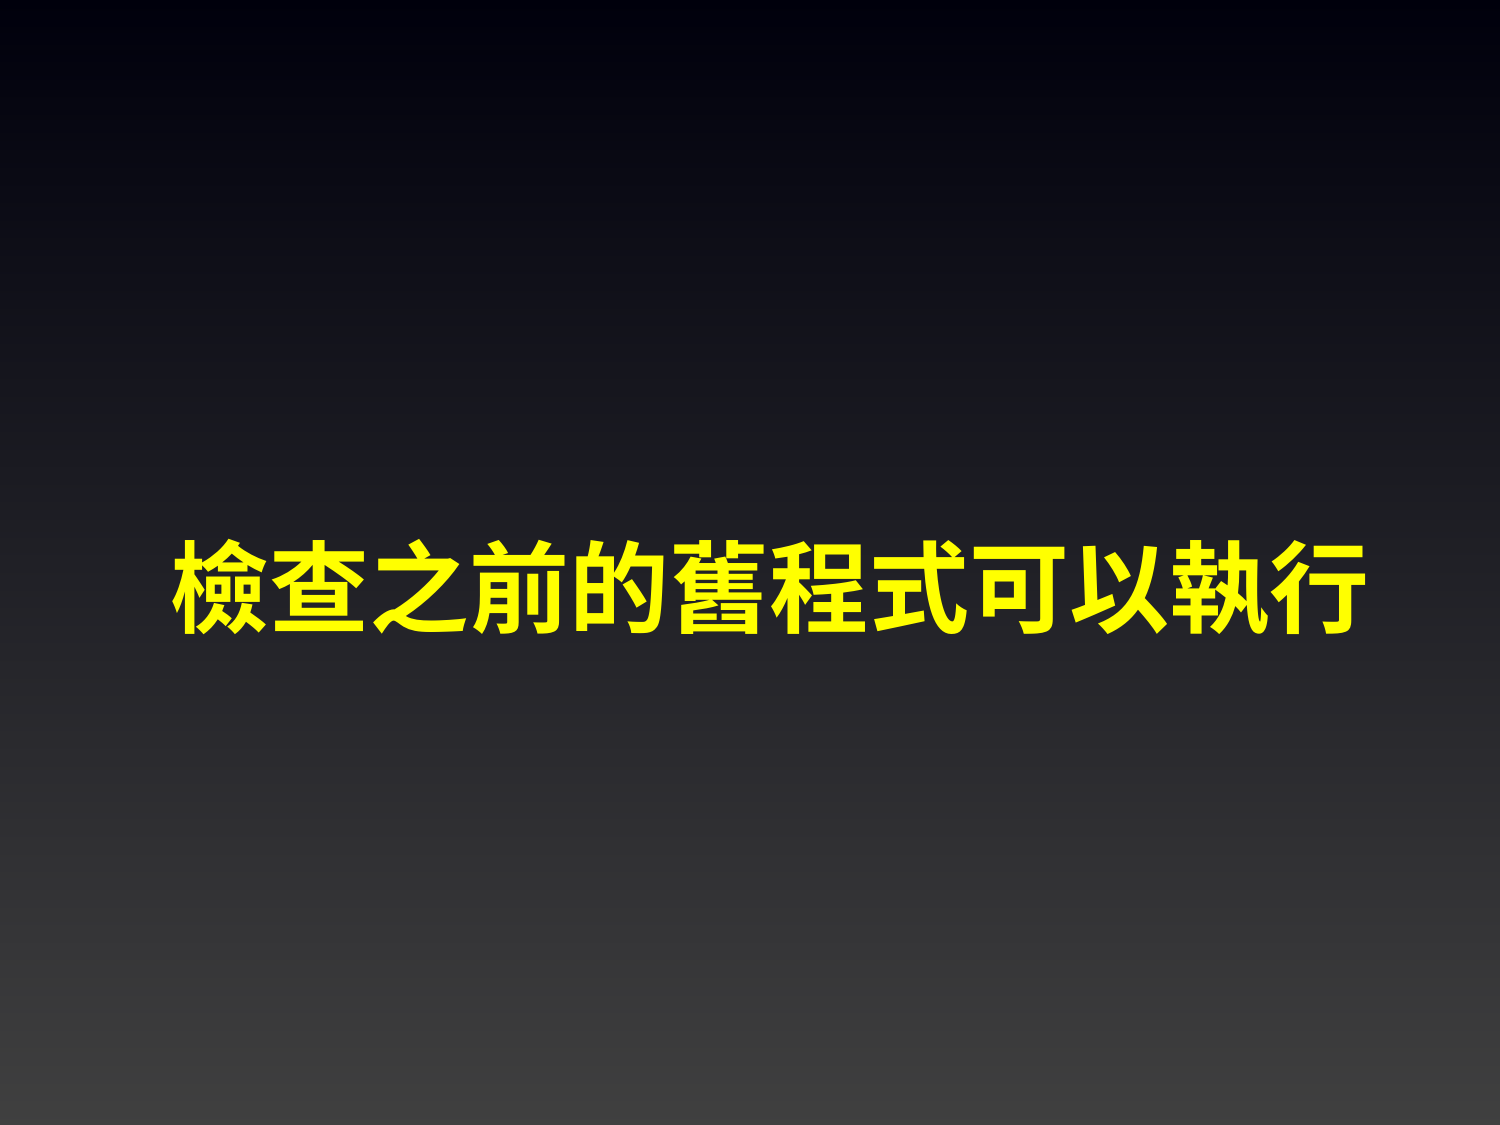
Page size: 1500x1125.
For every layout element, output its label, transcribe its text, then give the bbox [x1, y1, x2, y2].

text_box 檢查之前的舊程式可以執行 [132, 518, 1408, 653]
